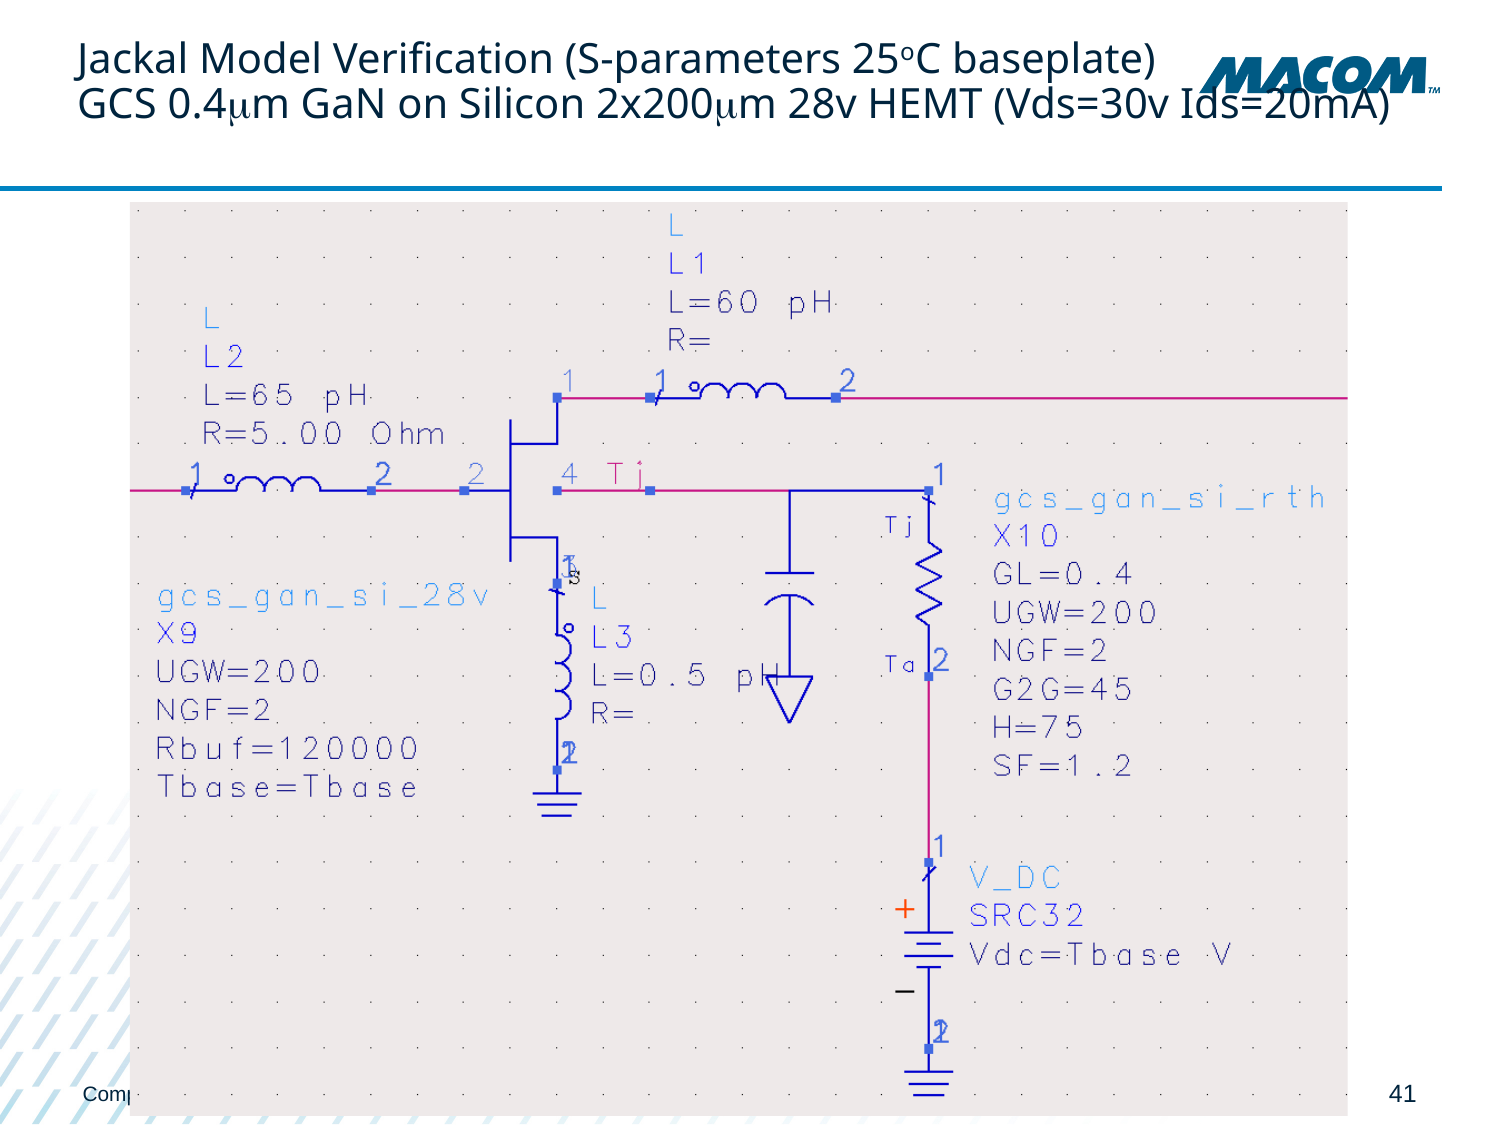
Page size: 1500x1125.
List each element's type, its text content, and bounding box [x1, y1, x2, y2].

picture [0, 201, 1500, 1125]
title Jackal Model Verification (S-parameters 25oC baseplate) GCS 0.4mm GaN on Silicon 2x200mm 28v HEMT (Vds=30v Ids=20mA) [76, 36, 1462, 128]
